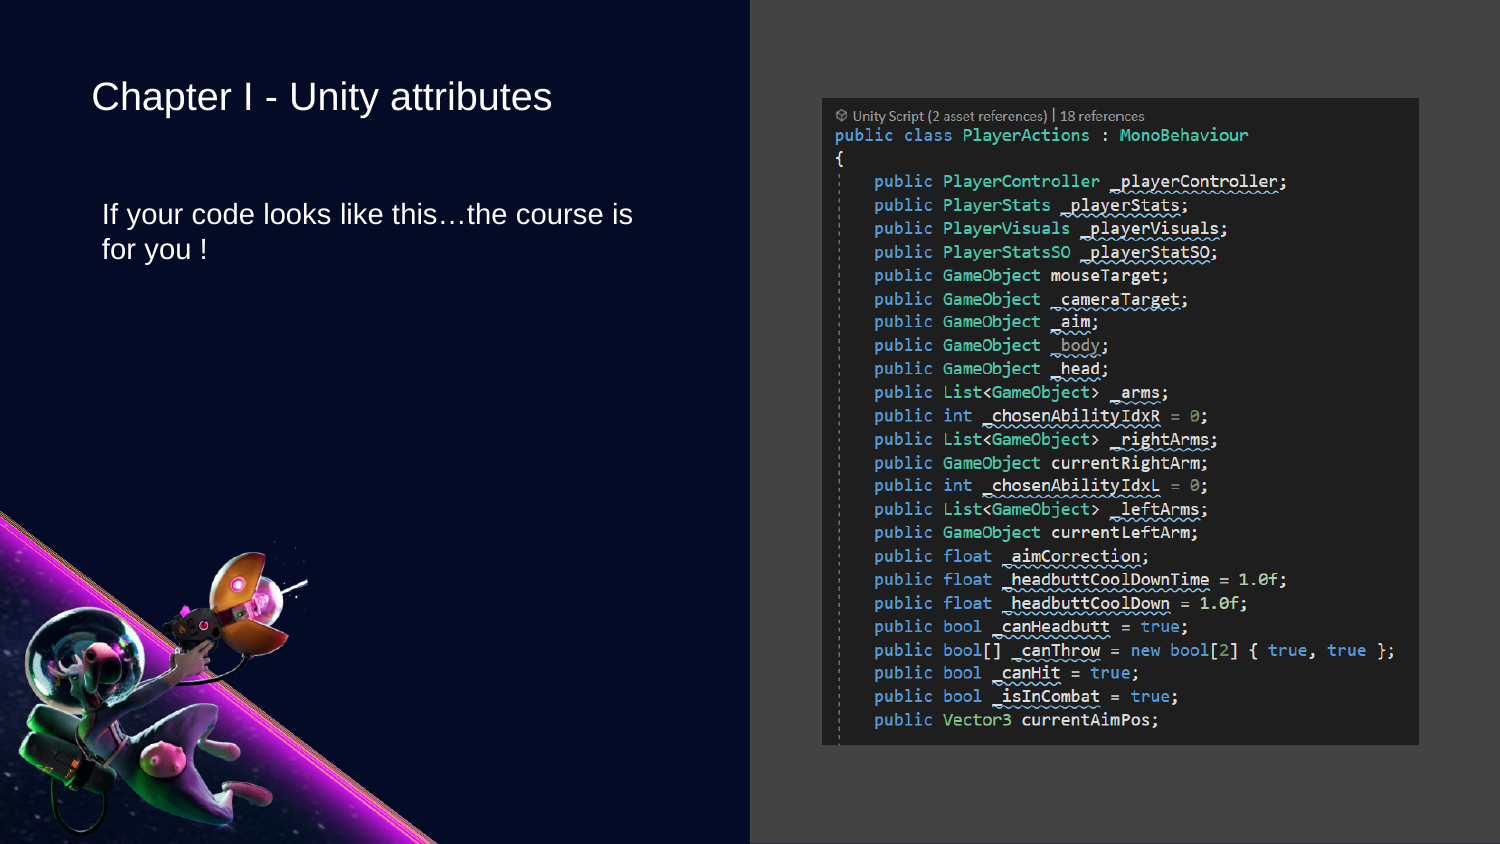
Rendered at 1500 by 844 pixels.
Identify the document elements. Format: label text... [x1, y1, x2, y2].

picture [822, 98, 1420, 746]
picture [0, 0, 749, 844]
text_box Chapter I - Unity attributes [76, 55, 706, 148]
text_box If your code looks like this…the course is for you ! [86, 180, 684, 745]
